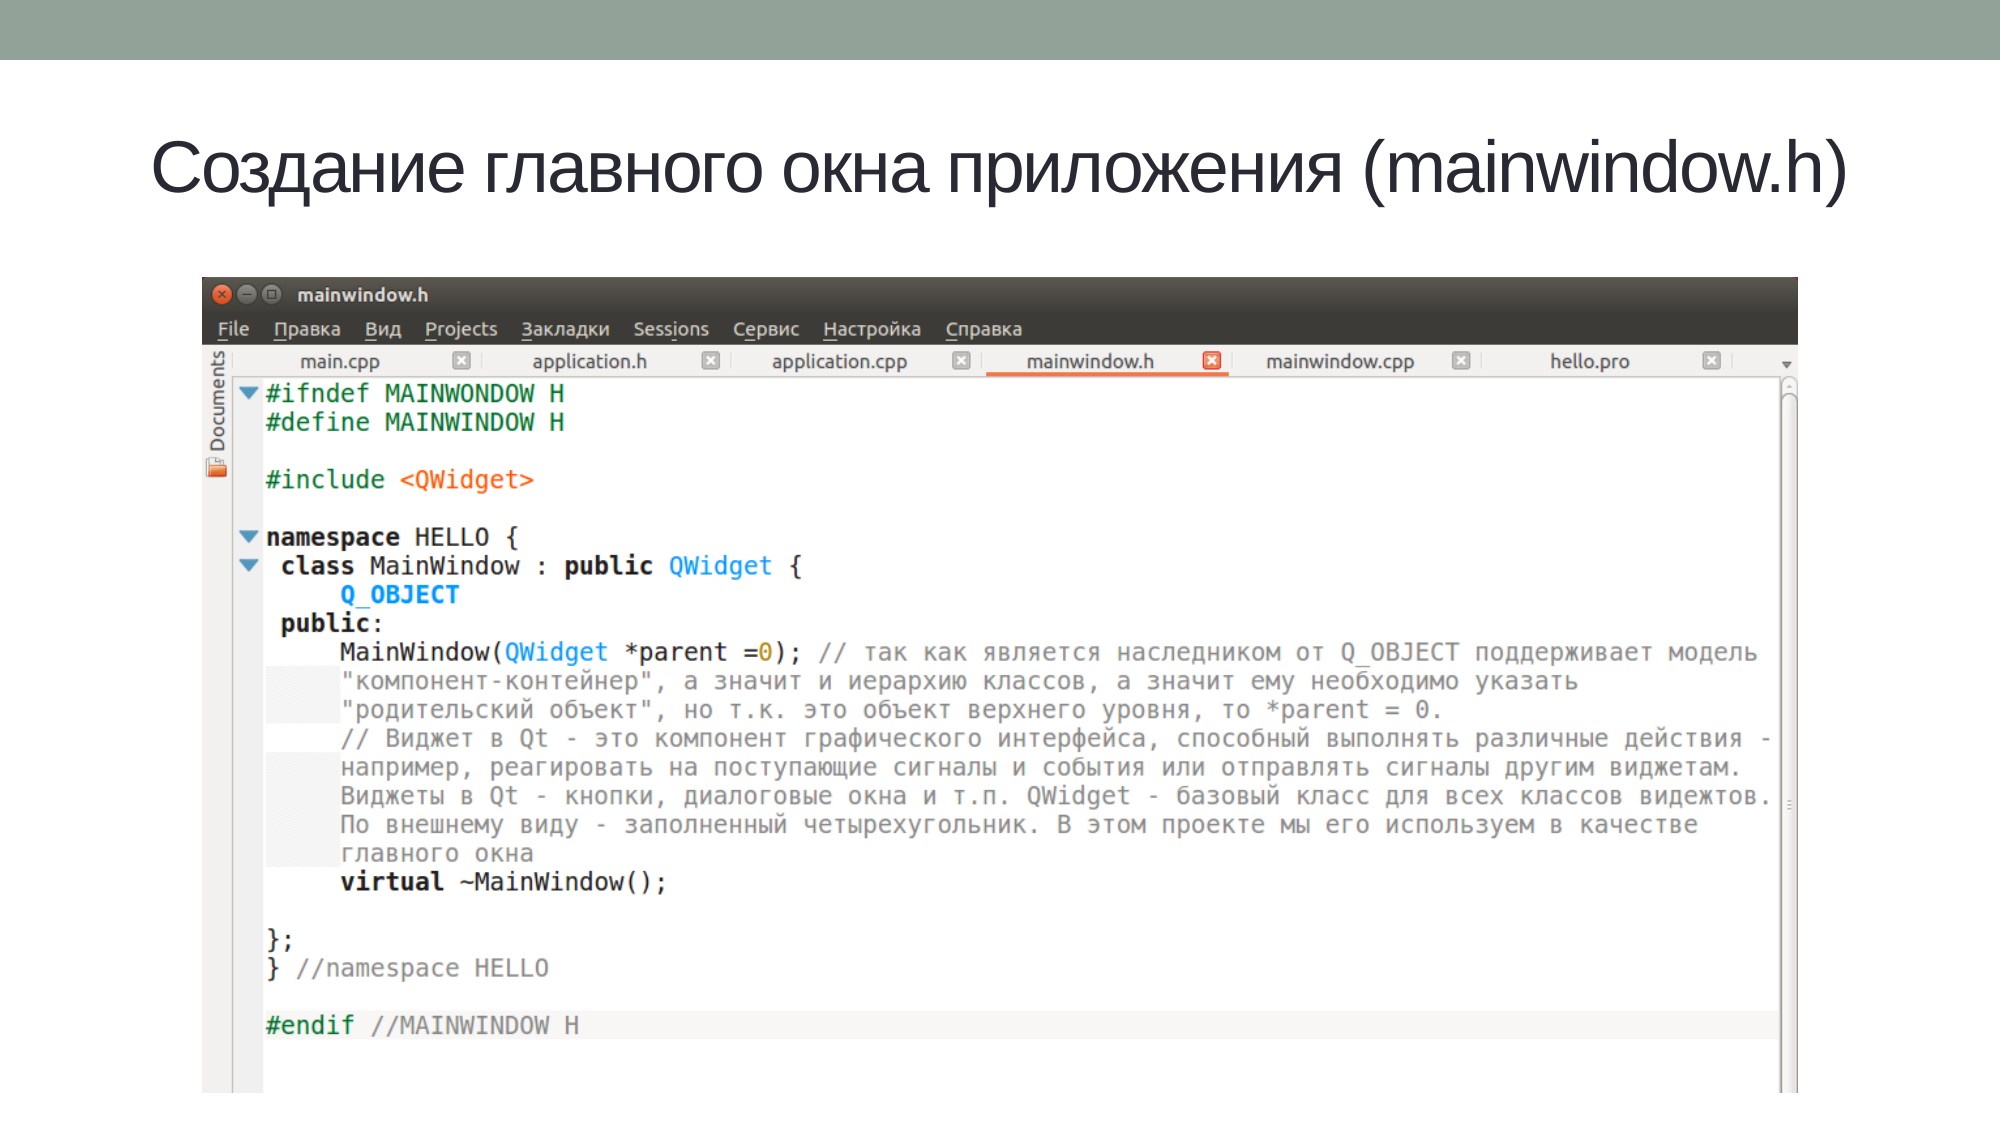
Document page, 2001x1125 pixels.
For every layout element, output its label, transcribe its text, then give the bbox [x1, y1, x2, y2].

title Создание главного окна приложения (mainwindow.h) [99, 87, 1900, 250]
picture [202, 276, 1798, 1093]
